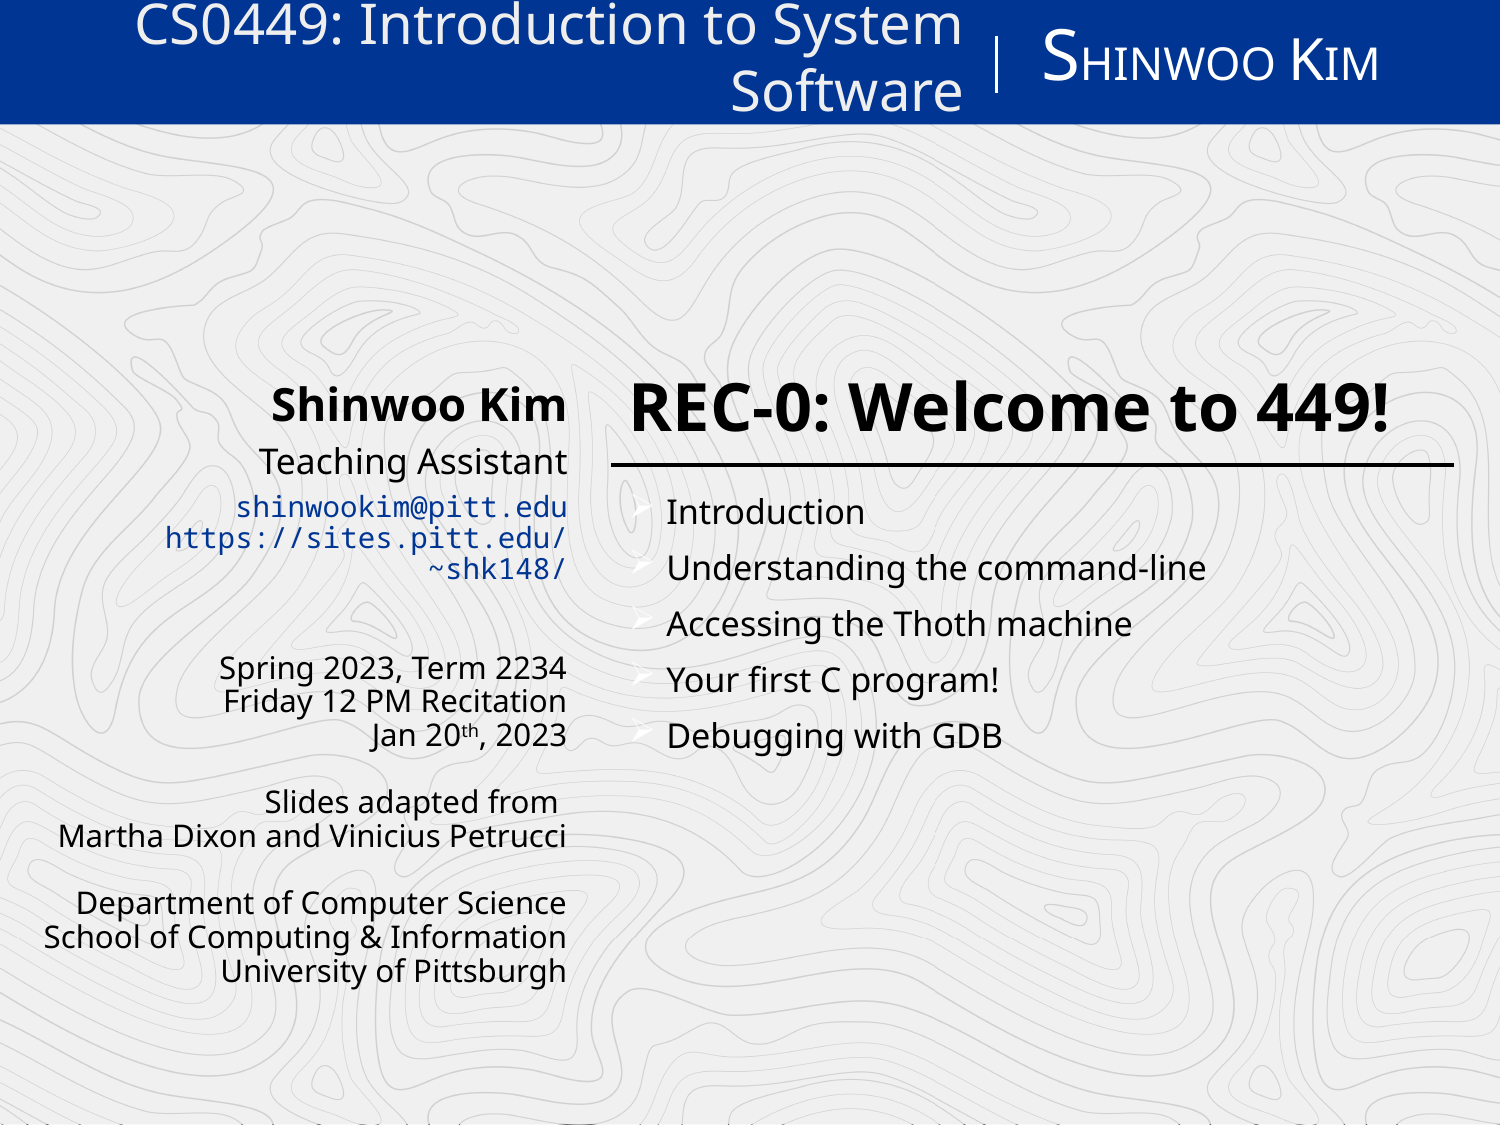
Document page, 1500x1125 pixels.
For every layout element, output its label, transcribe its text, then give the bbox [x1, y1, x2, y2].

list SHINWOO KIM [1013, 3, 1471, 113]
subtitle Introduction Understanding the command-line Accessing the Thoth machine Your first C program! Debugging with GDB [610, 472, 1454, 865]
list Shinwoo Kim Teaching Assistant shinwookim@pitt.edu https://sites.pitt.edu/~shk148/ Spring 2023, Term 2234 Friday 12 PM Recitation Jan 20th, 2023 Slides adapted from Martha Dixon and Vinicius Petrucci Department of Computer Science School of Computing & Information University of Pittsburgh [15, 356, 583, 1059]
title REC-0: Welcome to 449! [610, 338, 1454, 464]
subtitle CS0449: Introduction to System Software [2, 0, 983, 118]
